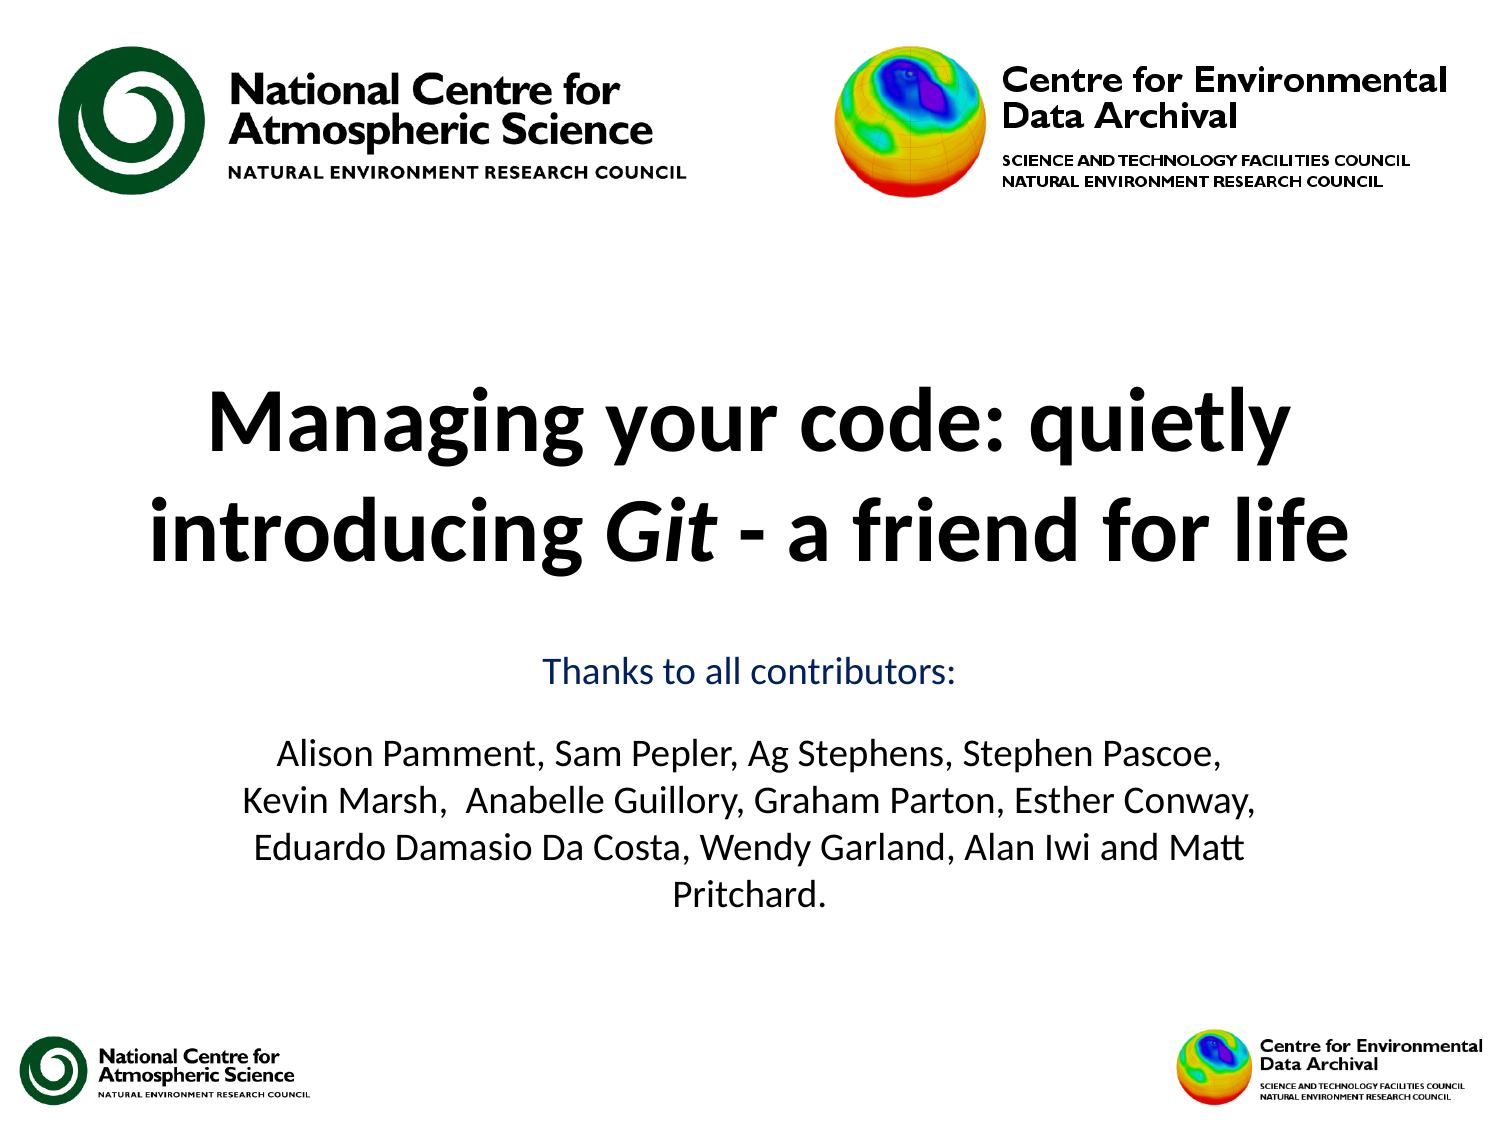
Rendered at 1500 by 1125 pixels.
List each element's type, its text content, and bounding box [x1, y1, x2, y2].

picture [17, 1034, 313, 1106]
title Managing your code: quietly introducing Git - a friend for life [112, 349, 1388, 591]
picture [1169, 1023, 1495, 1110]
picture [820, 34, 1471, 209]
picture [52, 42, 694, 197]
subtitle Thanks to all contributors: Alison Pamment, Sam Pepler, Ag Stephens, Stephen Pascoe, Kevin Marsh, Anabelle Guillory, Graham Parton, Esther Conway, Eduardo Damasio Da Costa, Wendy Garland, Alan Iwi and Matt Pritchard. [225, 637, 1275, 925]
